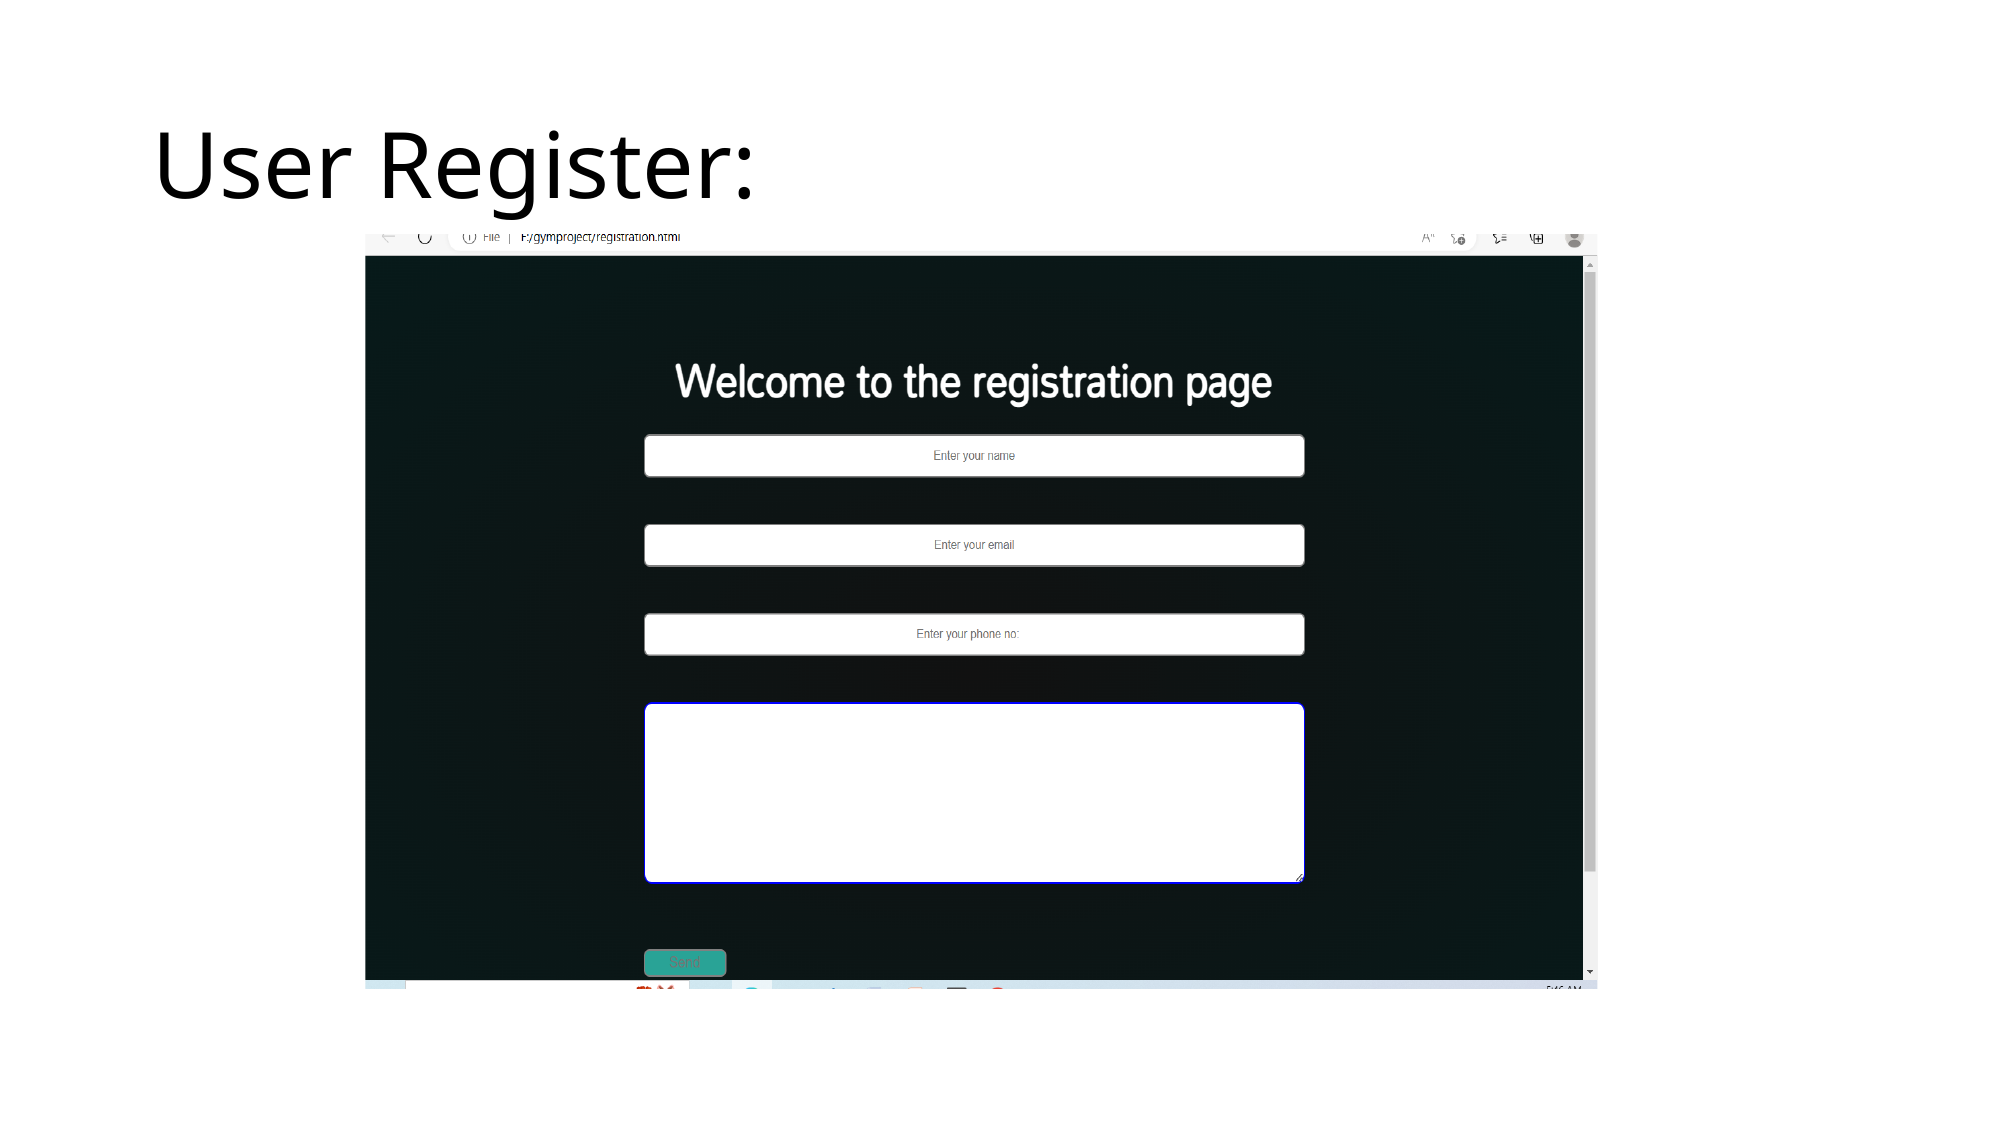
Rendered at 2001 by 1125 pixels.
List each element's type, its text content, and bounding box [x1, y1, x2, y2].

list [365, 234, 1598, 989]
title User Register: [137, 59, 1863, 278]
